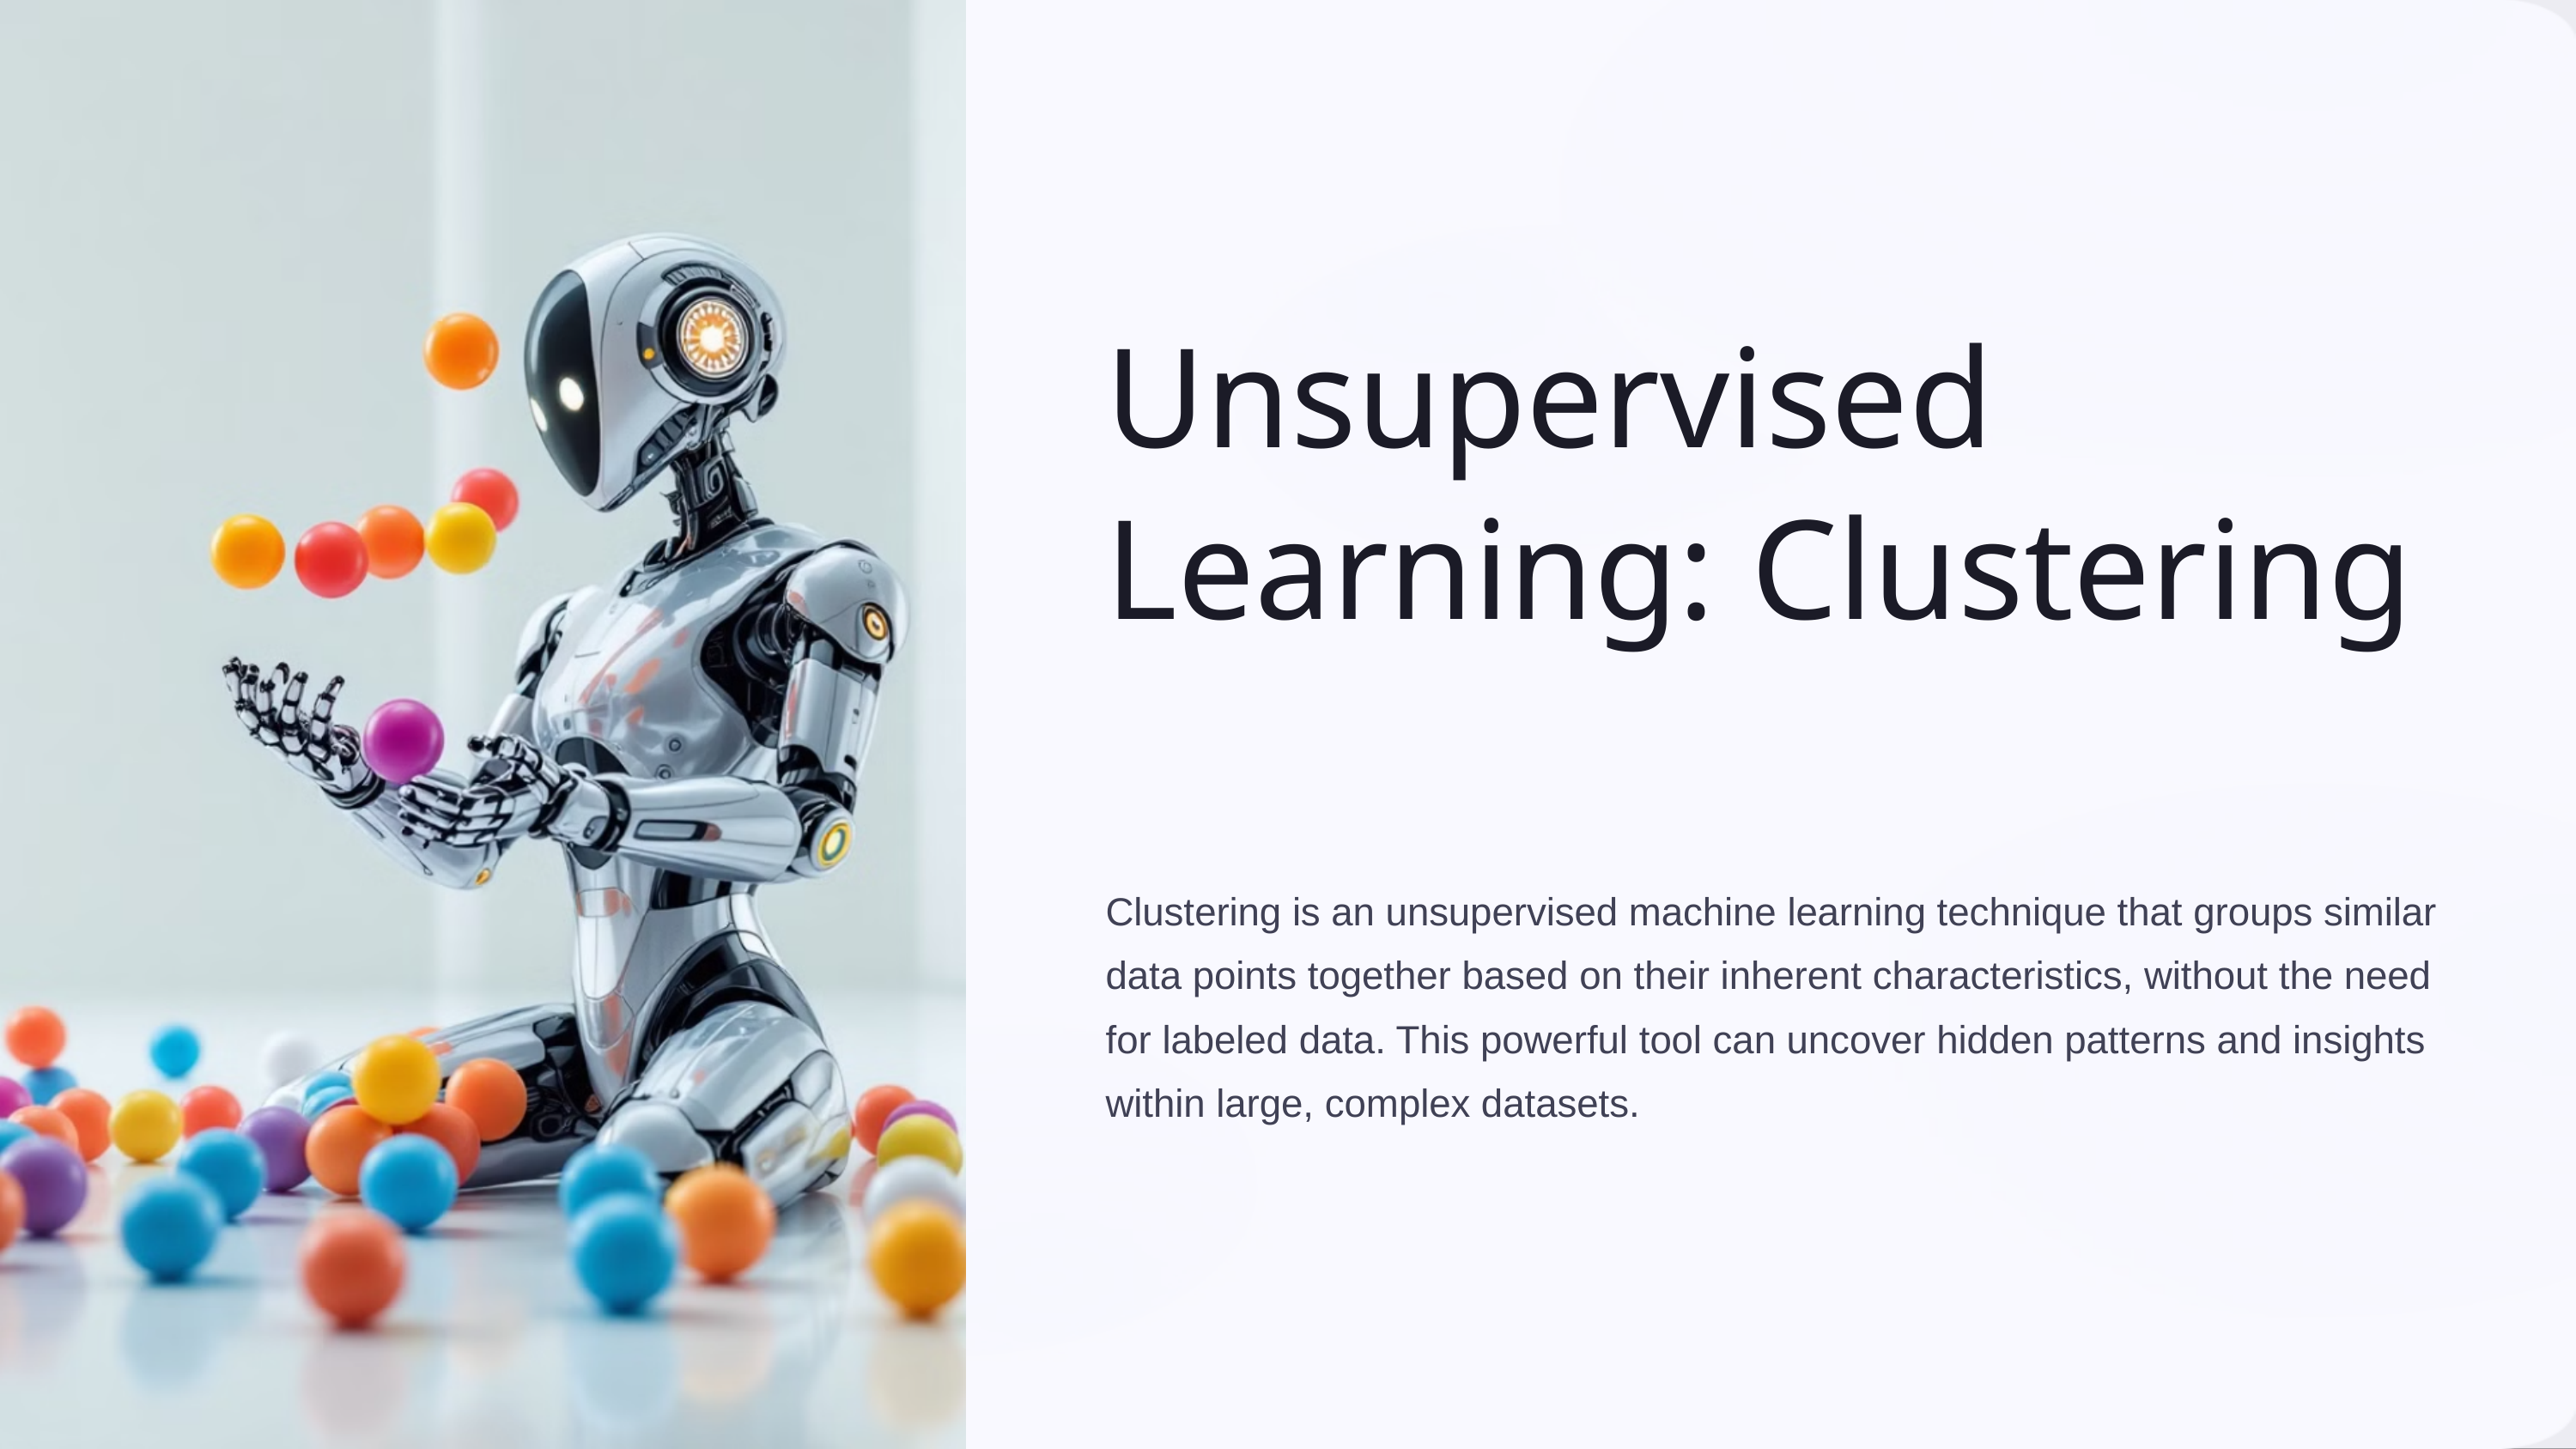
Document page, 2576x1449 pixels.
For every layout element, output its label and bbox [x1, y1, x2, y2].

text_box [0, 0, 2576, 1449]
